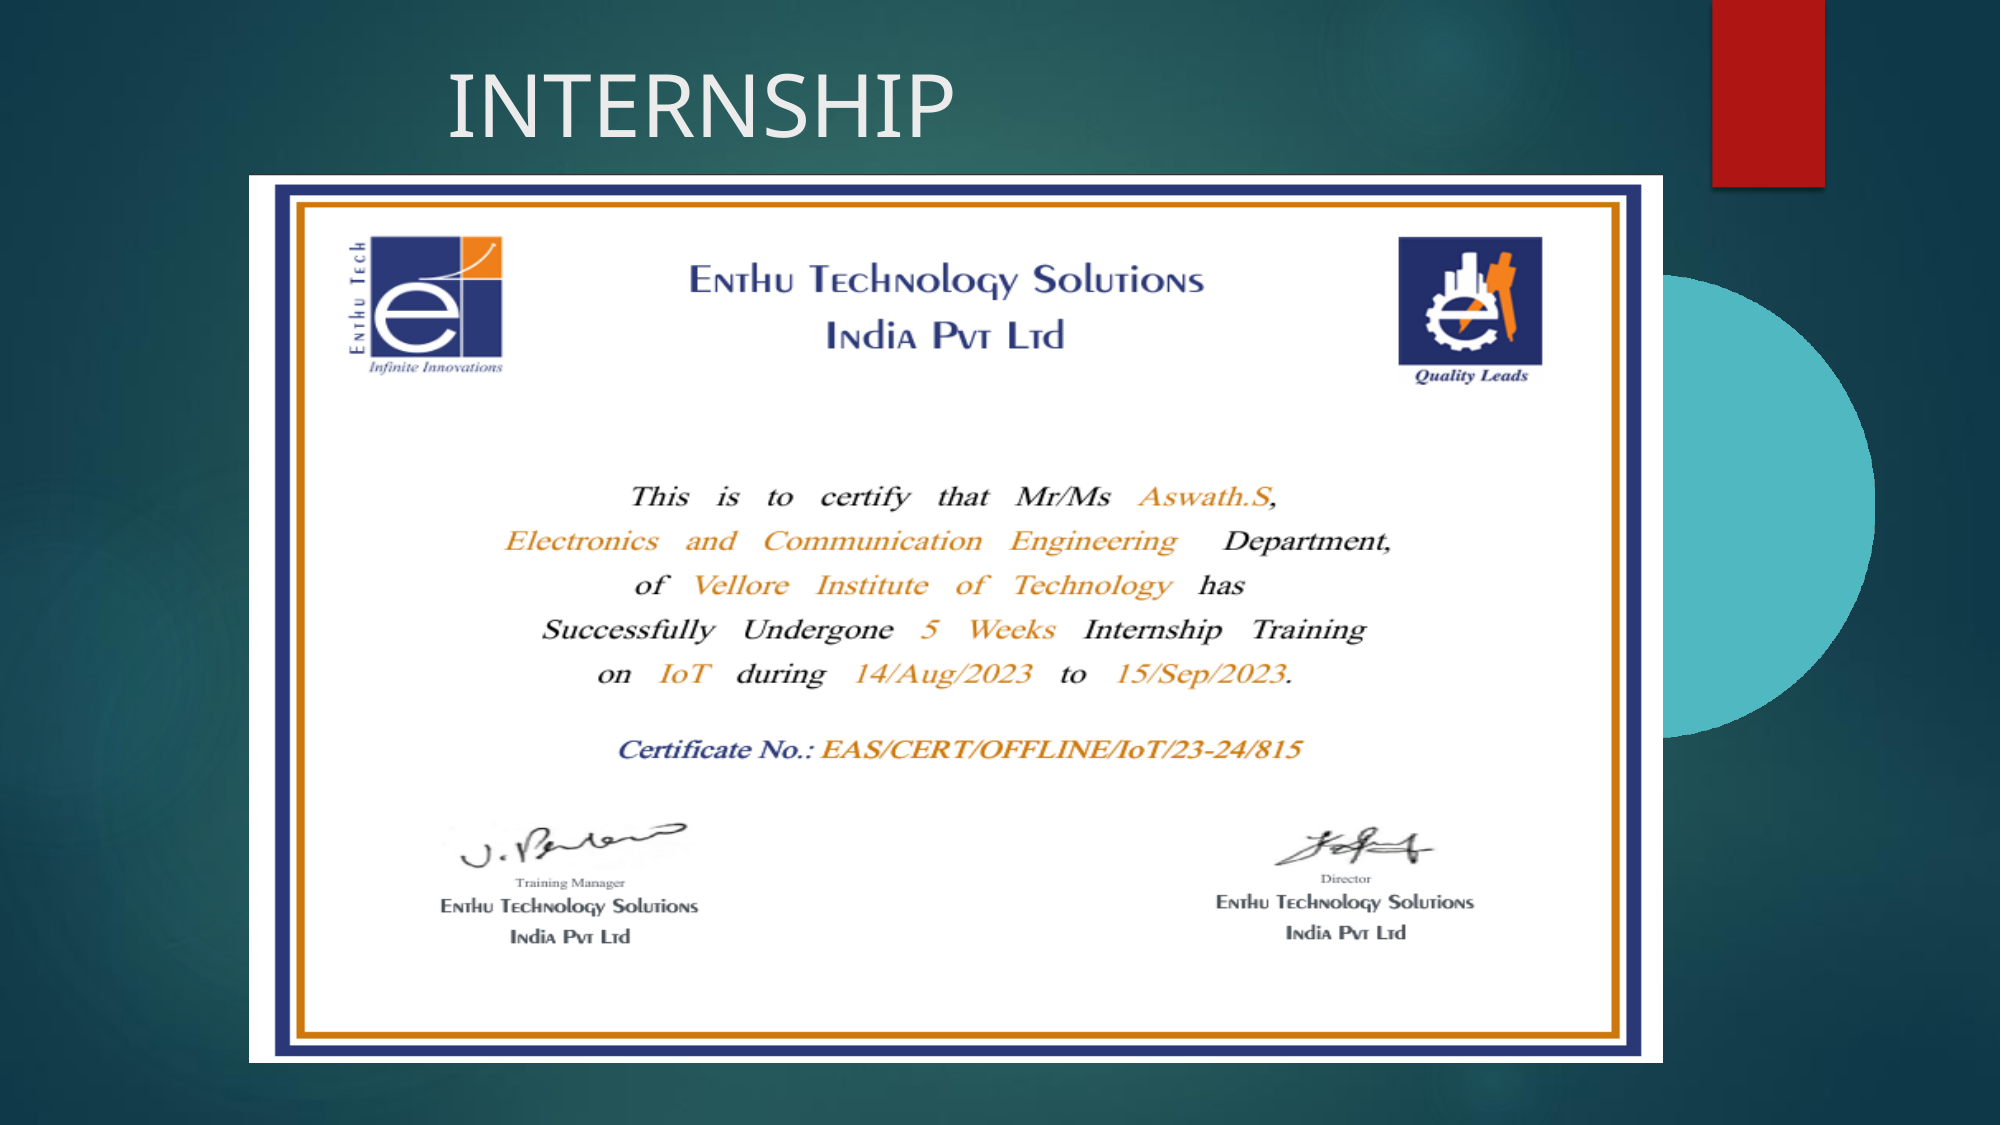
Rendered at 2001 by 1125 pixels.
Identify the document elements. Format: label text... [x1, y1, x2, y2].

picture [0, 0, 2000, 1125]
title INTERNSHIP CERTIFICATE [425, 50, 1494, 156]
